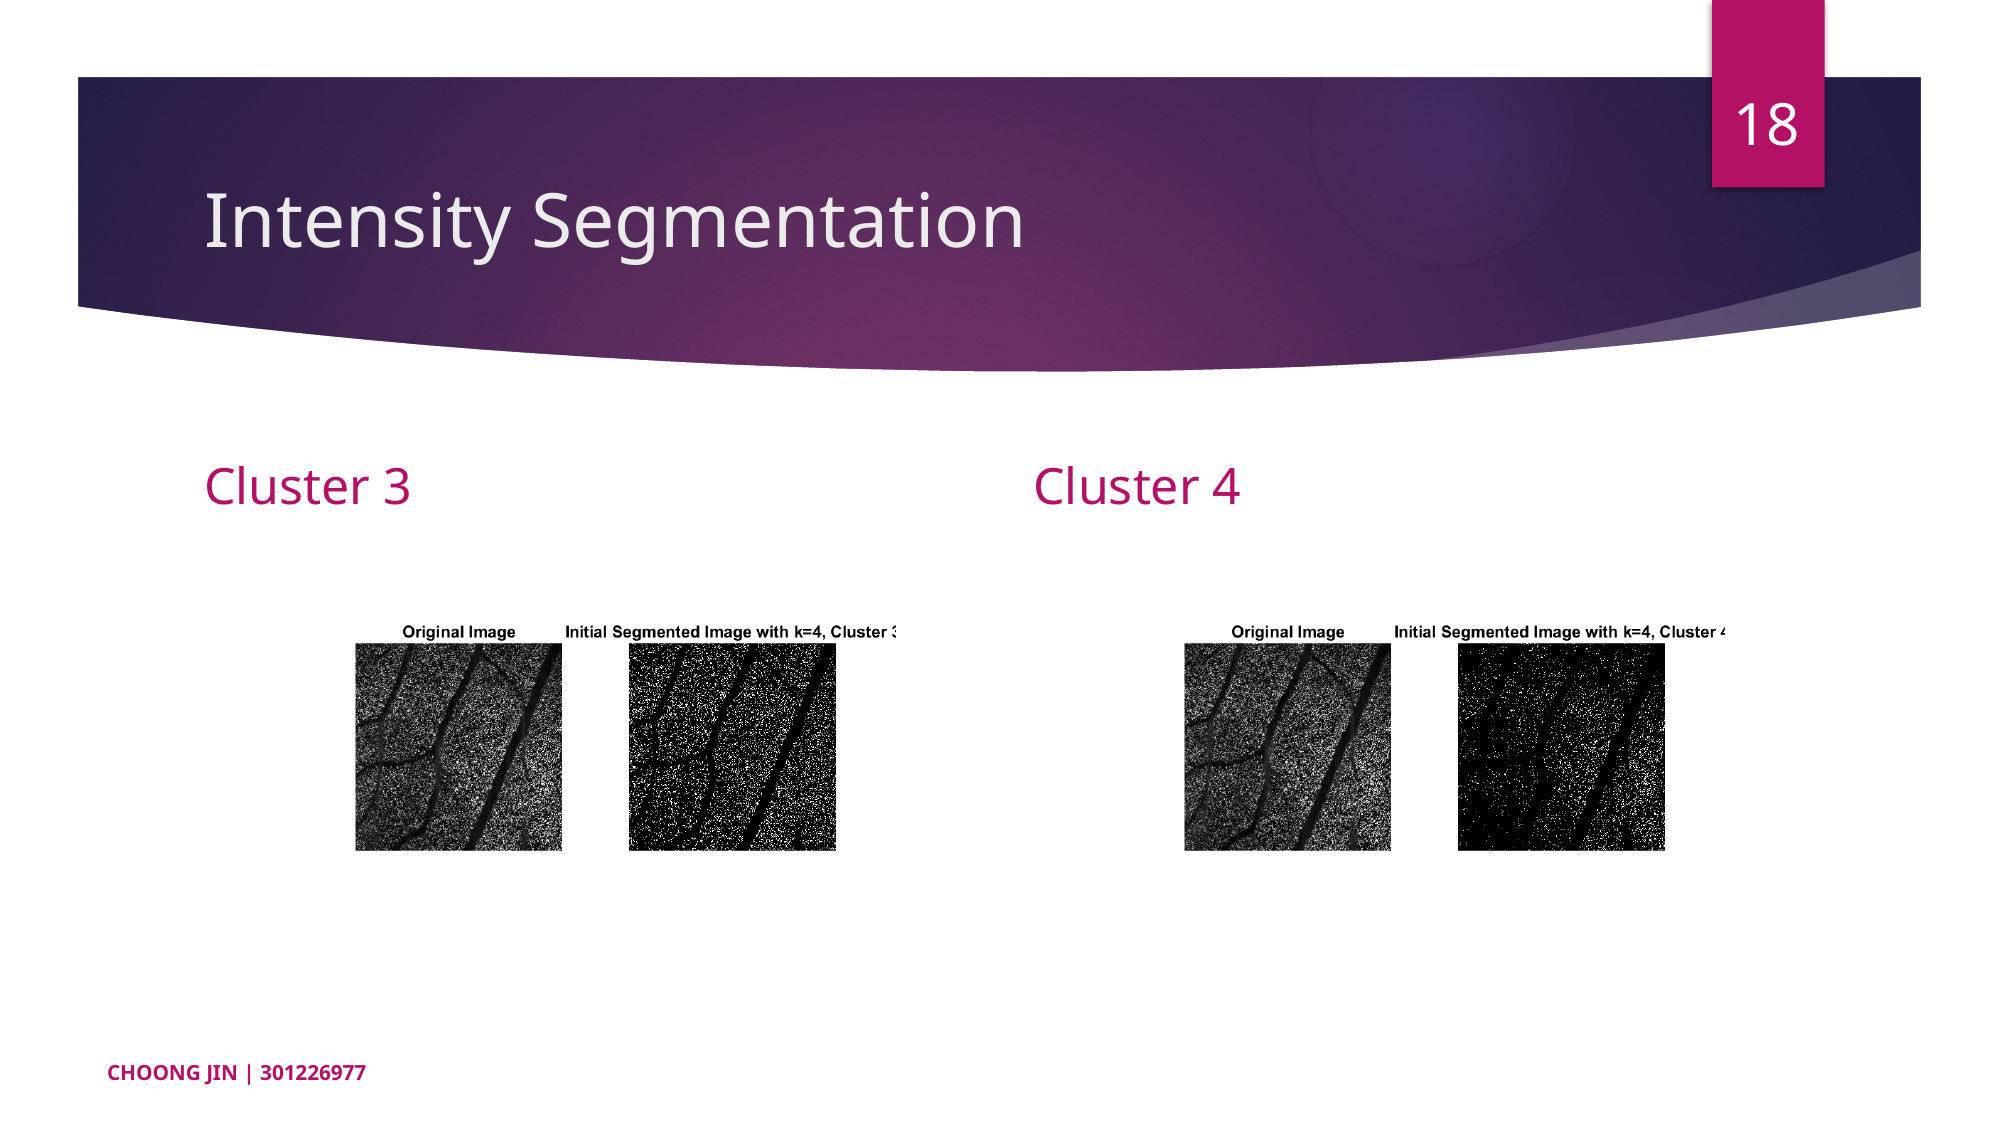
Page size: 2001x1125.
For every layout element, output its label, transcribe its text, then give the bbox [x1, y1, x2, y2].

list Cluster 4 [1018, 427, 1810, 522]
footer CHOONG JIN | 301226977 [92, 1048, 726, 1099]
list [1103, 521, 1726, 988]
slide_number 18 [1698, 48, 1836, 175]
list Cluster 3 [189, 427, 981, 522]
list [274, 521, 897, 988]
title Intensity Segmentation [189, 159, 1627, 276]
